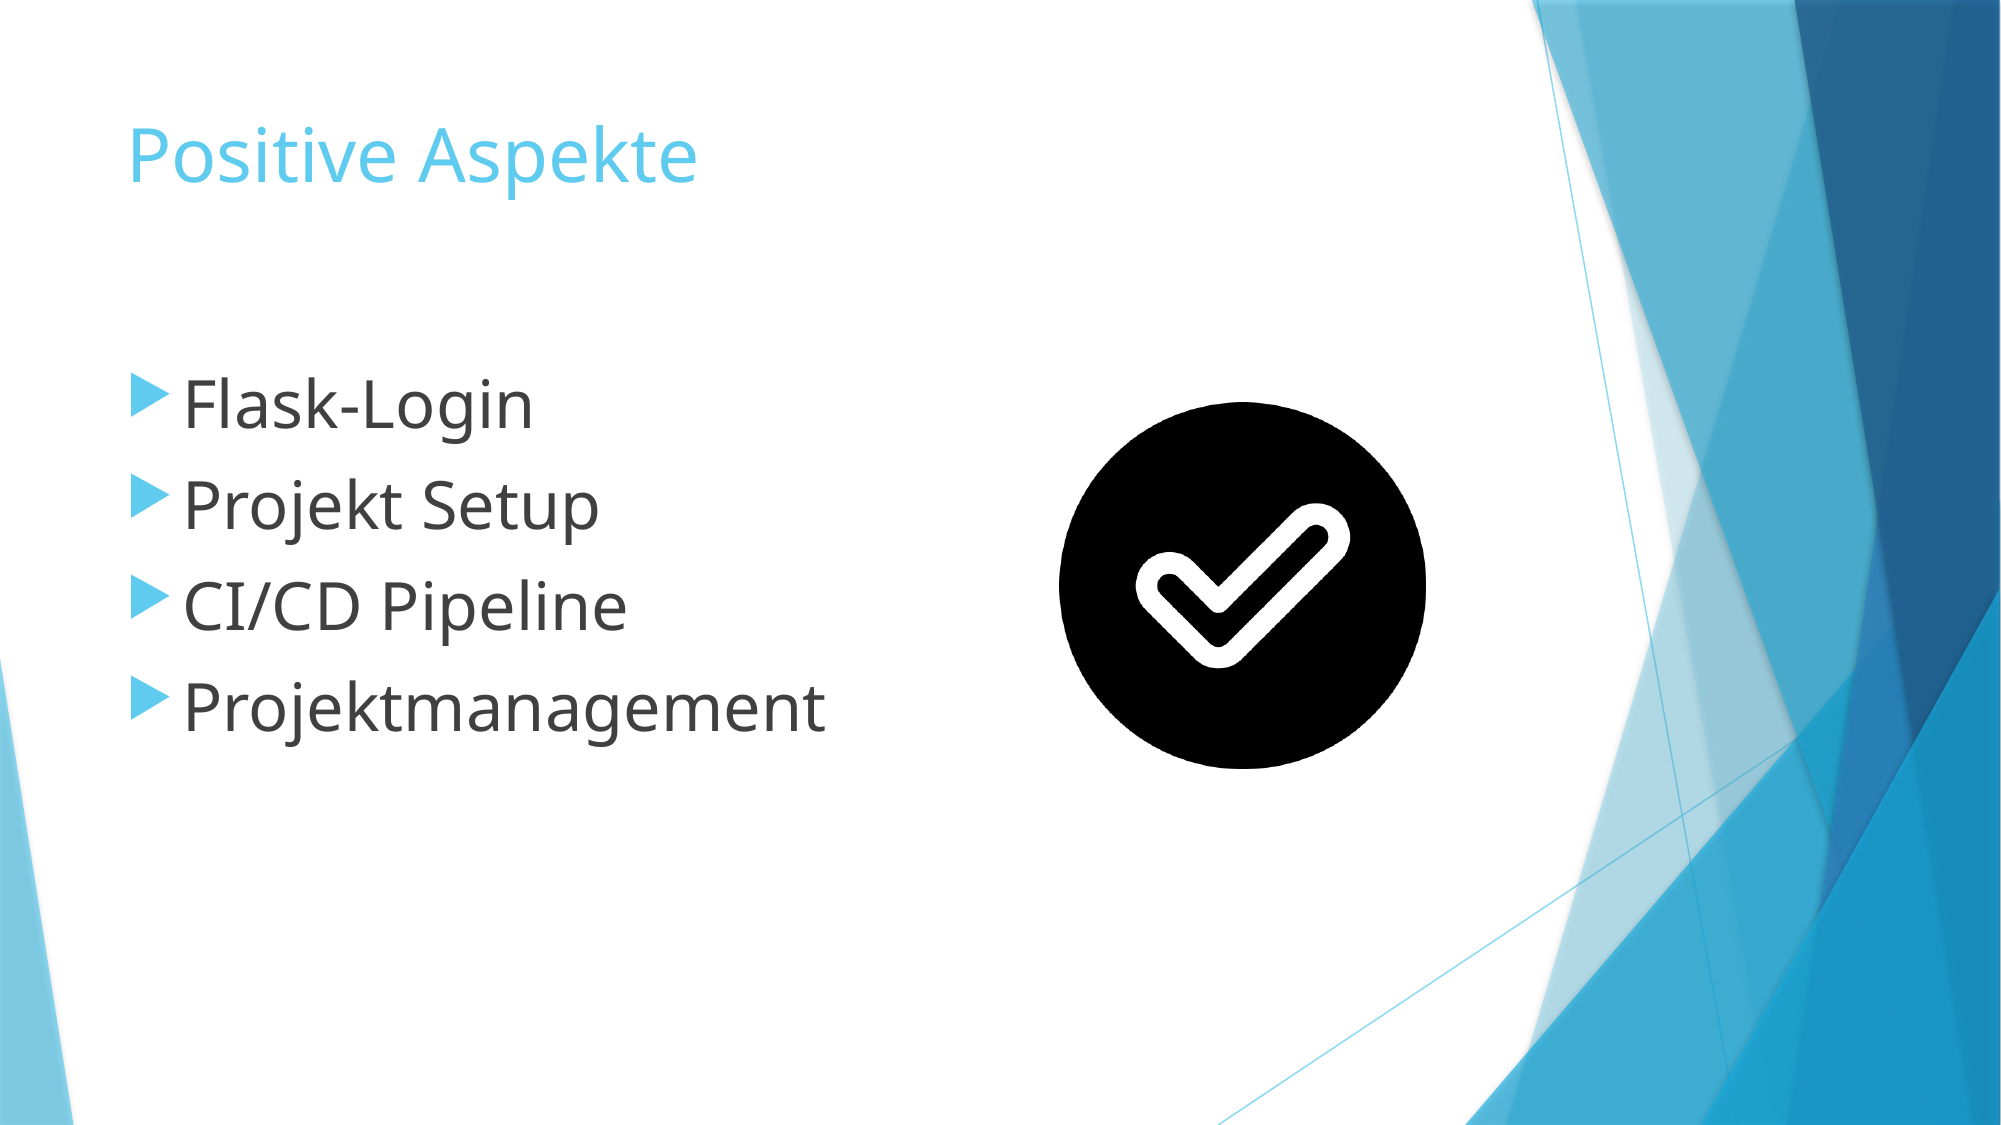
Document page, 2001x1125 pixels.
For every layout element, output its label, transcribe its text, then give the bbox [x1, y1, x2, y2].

picture [1059, 401, 1427, 769]
title Positive Aspekte [111, 99, 1522, 317]
list Flask-Login Projekt Setup CI/CD Pipeline Projektmanagement [111, 354, 1522, 992]
